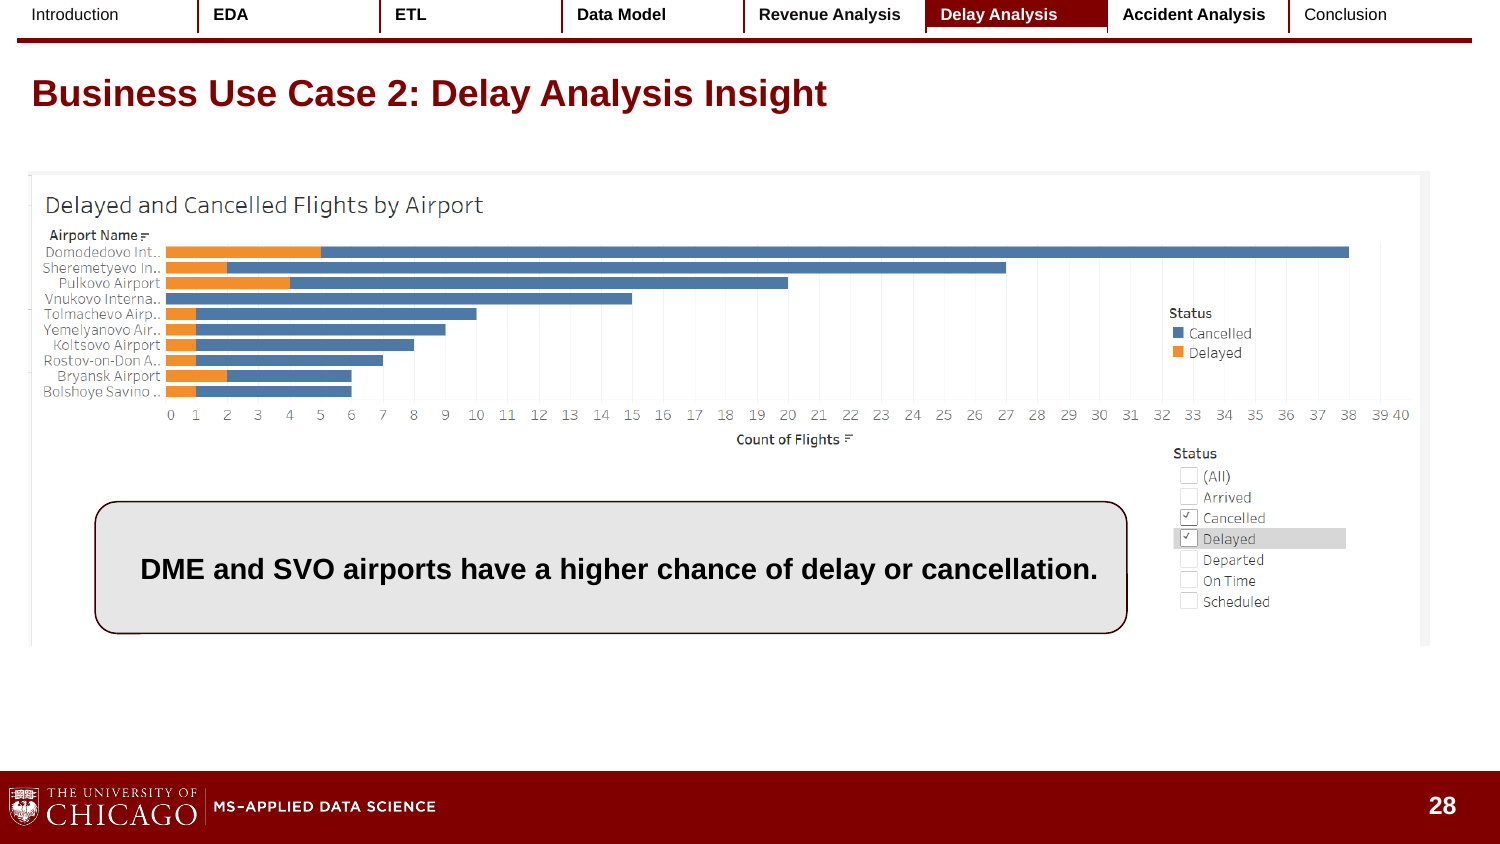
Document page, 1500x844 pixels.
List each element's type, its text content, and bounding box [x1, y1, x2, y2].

picture [0, 767, 455, 844]
table_header Introduction [17, 0, 197, 27]
picture [28, 171, 1430, 646]
table_header Conclusion [1290, 0, 1470, 27]
table_header Accident Analysis [1108, 0, 1288, 27]
table_header Data Model [563, 0, 743, 27]
table_header EDA [199, 0, 379, 27]
title Business Use Case 2: Delay Analysis Insight [16, 45, 1472, 136]
table_header ETL [381, 0, 561, 27]
table_header Revenue Analysis [745, 0, 925, 27]
table_header Delay Analysis [927, 0, 1107, 27]
slide_number 28 [1387, 782, 1472, 828]
